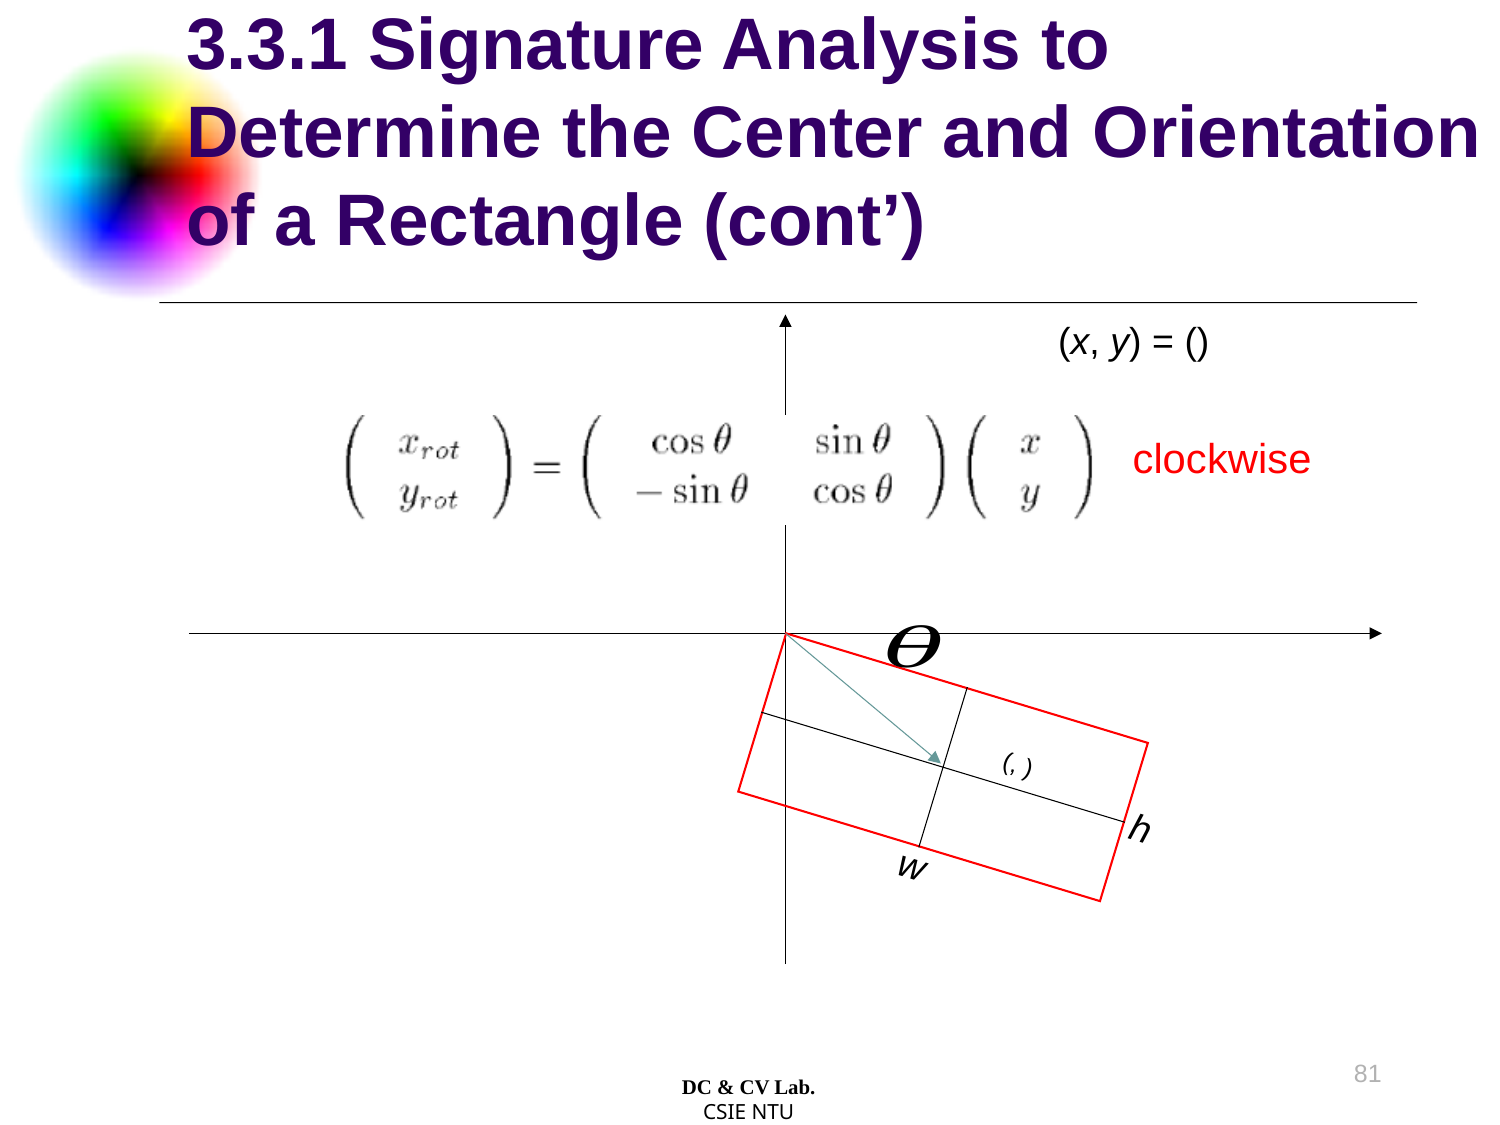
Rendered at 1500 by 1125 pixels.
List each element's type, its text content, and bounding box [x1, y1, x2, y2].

text_box [967, 687, 1050, 712]
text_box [785, 633, 941, 764]
slide_number 81 [1059, 1042, 1397, 1103]
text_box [918, 688, 967, 847]
text_box [1124, 734, 1150, 794]
text_box clockwise [1117, 424, 1366, 490]
title 3.3.1 Signature Analysis to Determine the Center and Orientation of a Rectangle (cont’) [171, 54, 1500, 268]
text_box [736, 712, 762, 800]
text_box [838, 823, 918, 839]
text_box h [1108, 791, 1224, 879]
footer DC & CV Lab. CSIE NTU [511, 1066, 987, 1125]
picture [326, 415, 1103, 525]
picture [0, 42, 272, 318]
text_box [945, 823, 1117, 903]
text_box w [863, 826, 947, 944]
text_box [761, 634, 785, 712]
text_box [941, 679, 966, 688]
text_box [967, 712, 1124, 823]
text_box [762, 712, 918, 823]
